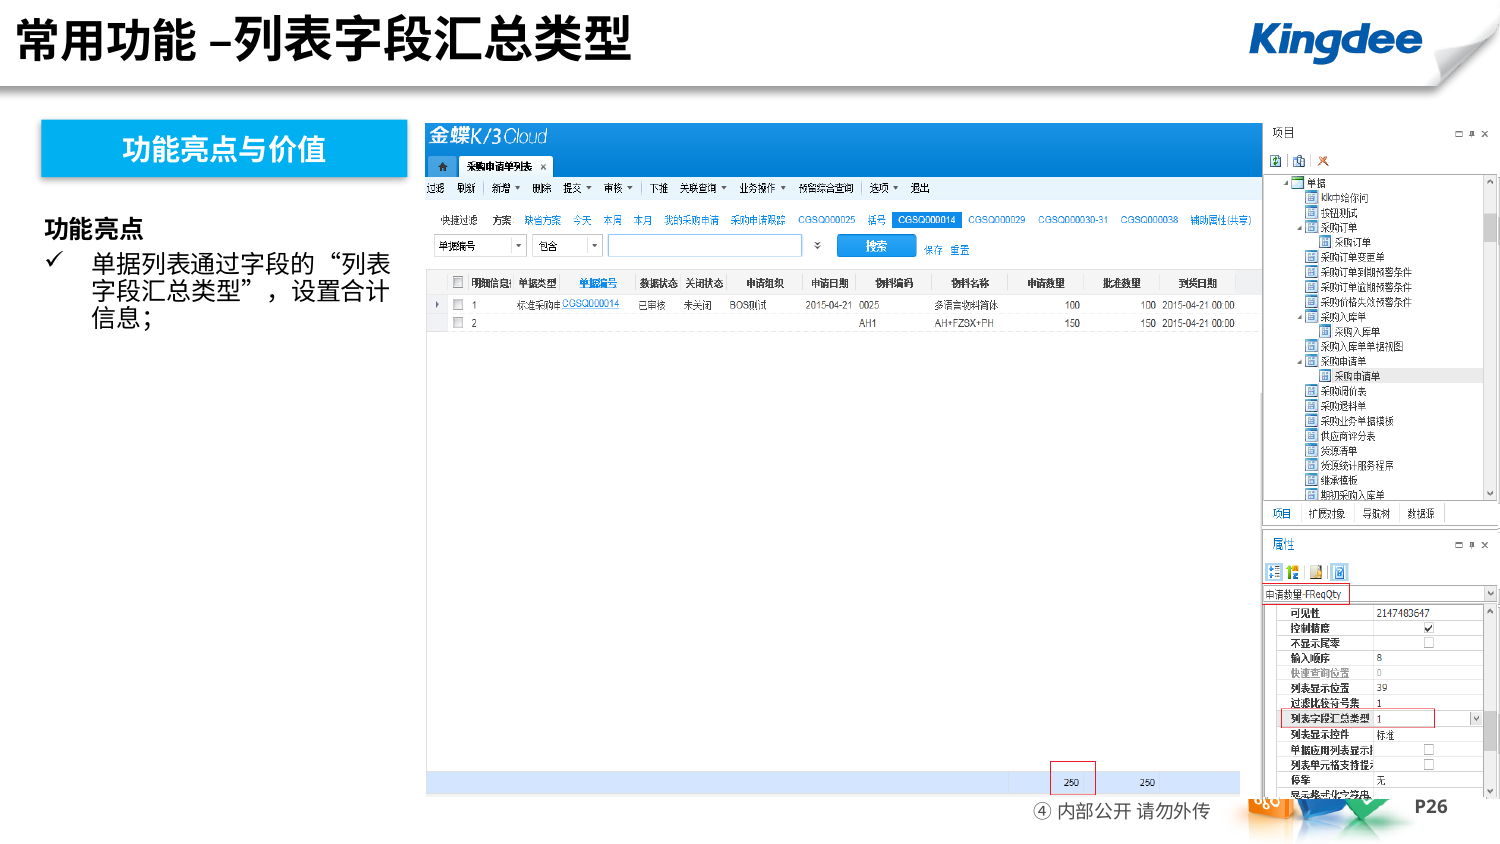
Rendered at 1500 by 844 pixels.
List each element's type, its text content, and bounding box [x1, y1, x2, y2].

text_box 功能亮点 单据列表通过字段的“列表字段汇总类型”，设置合计信息； [29, 209, 408, 552]
text_box 常用功能 –列表字段汇总类型 [0, 0, 1099, 93]
picture [424, 123, 1500, 844]
text_box 功能亮点与价值 [41, 119, 408, 178]
picture [1099, 0, 1500, 86]
